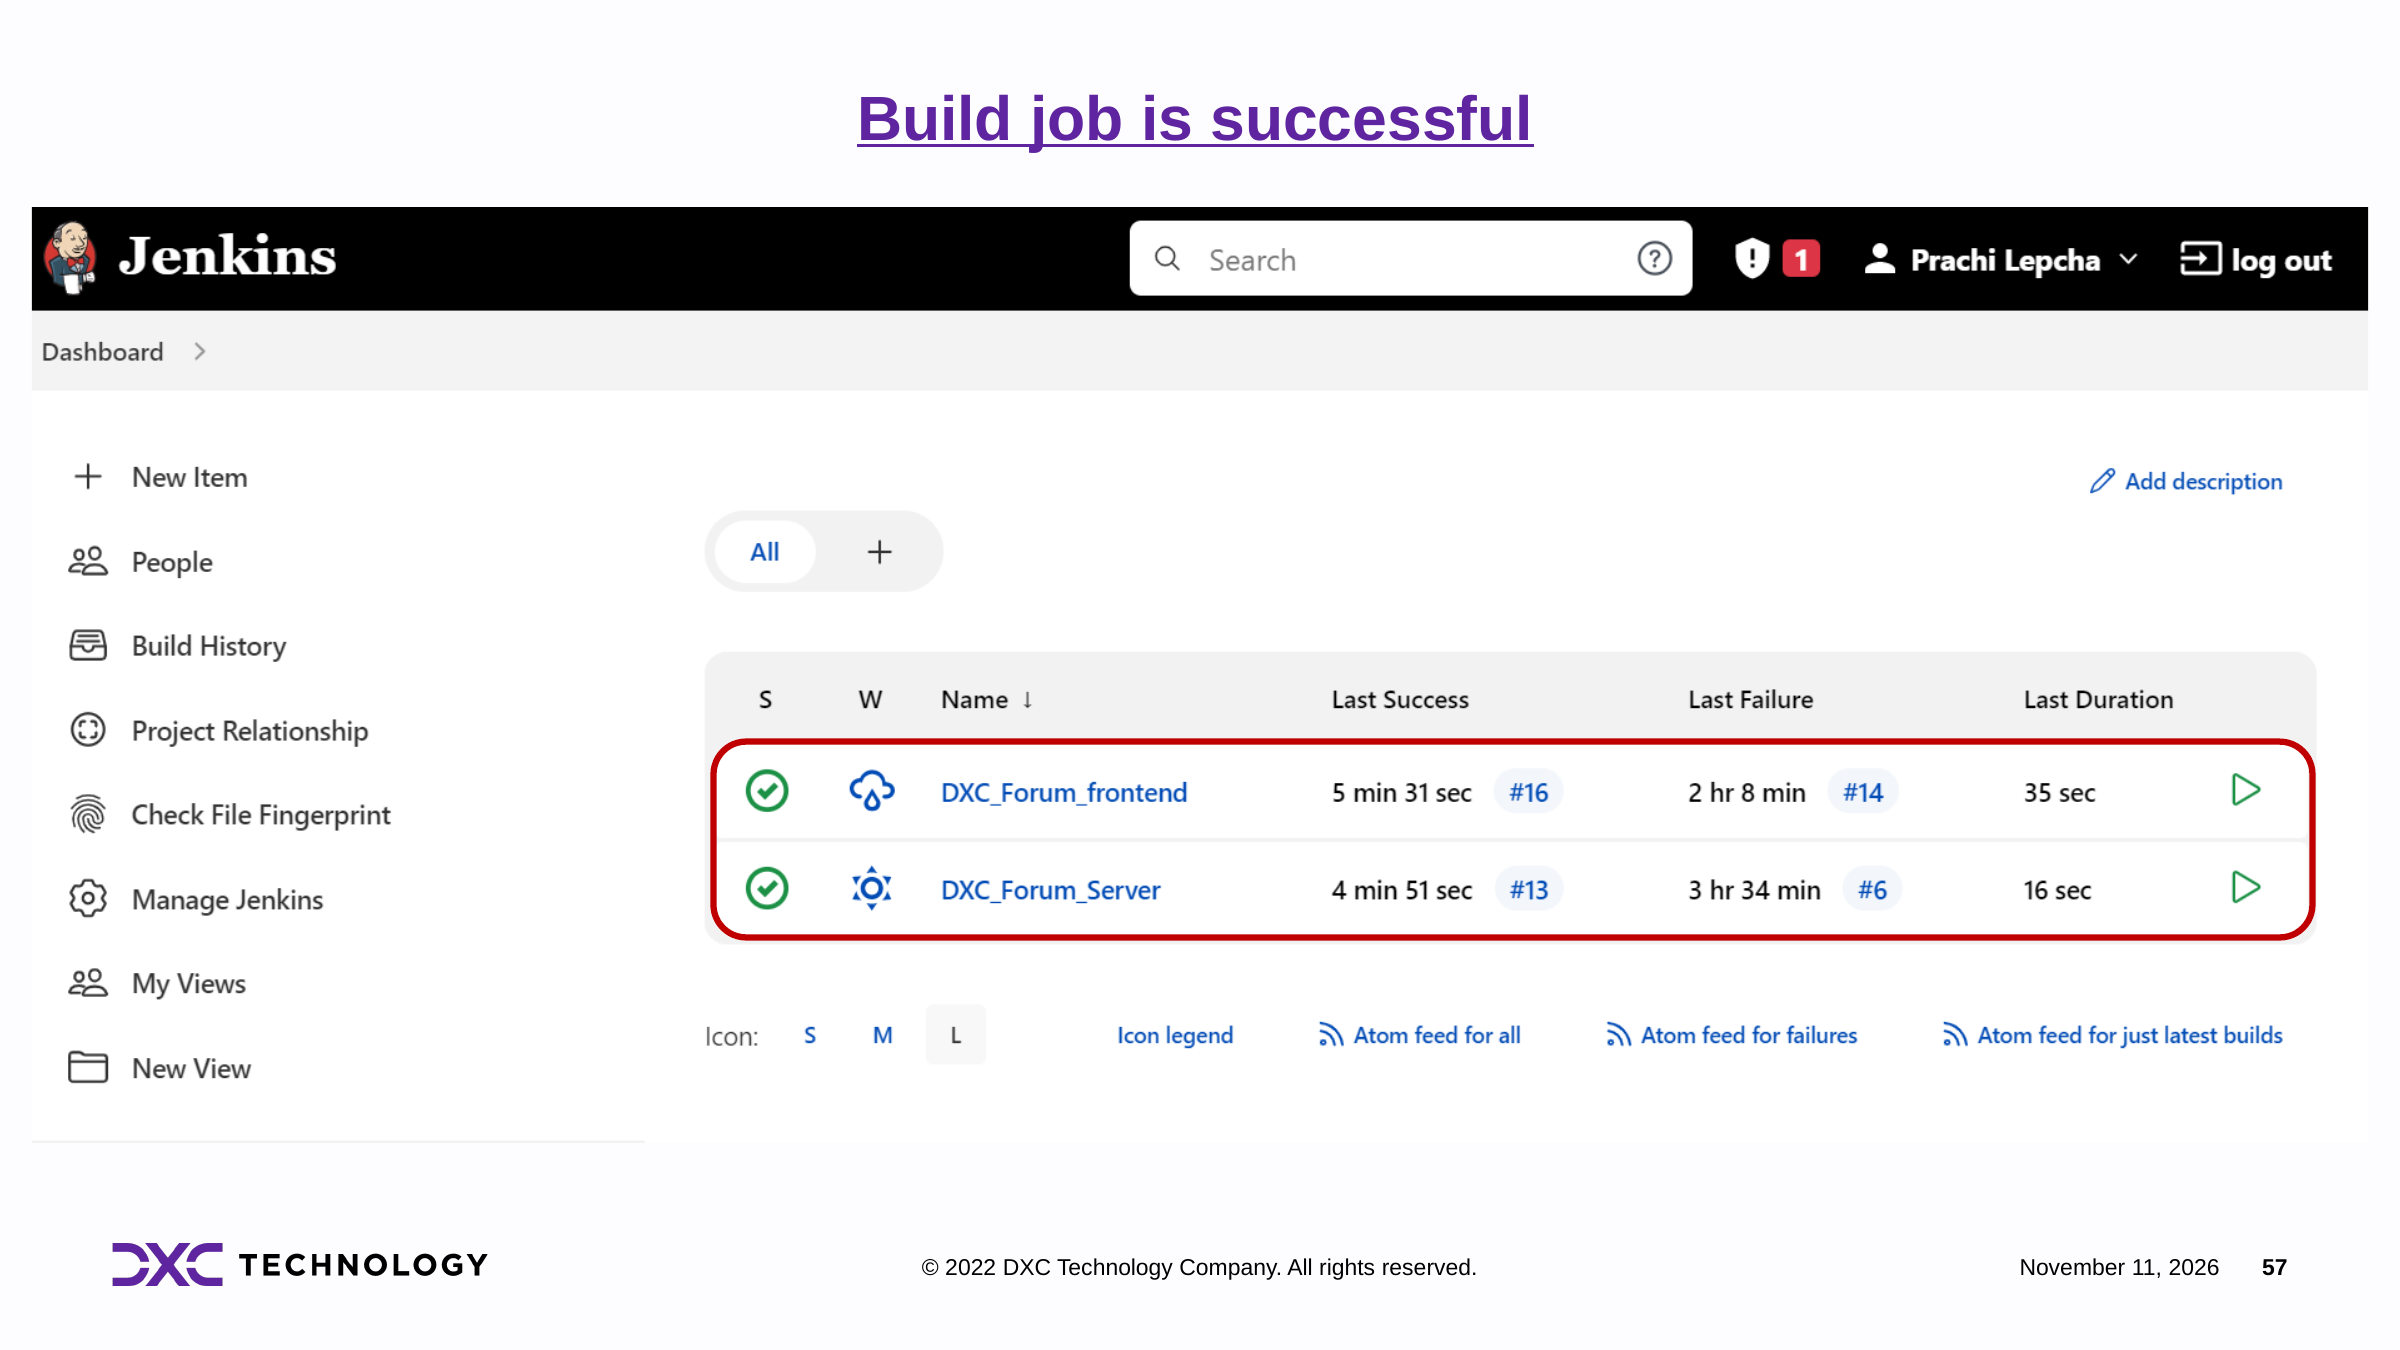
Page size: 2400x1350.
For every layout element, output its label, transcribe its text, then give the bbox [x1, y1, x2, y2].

picture [112, 1243, 488, 1286]
picture [31, 207, 2369, 1143]
title Build job is successful [857, 66, 1543, 176]
